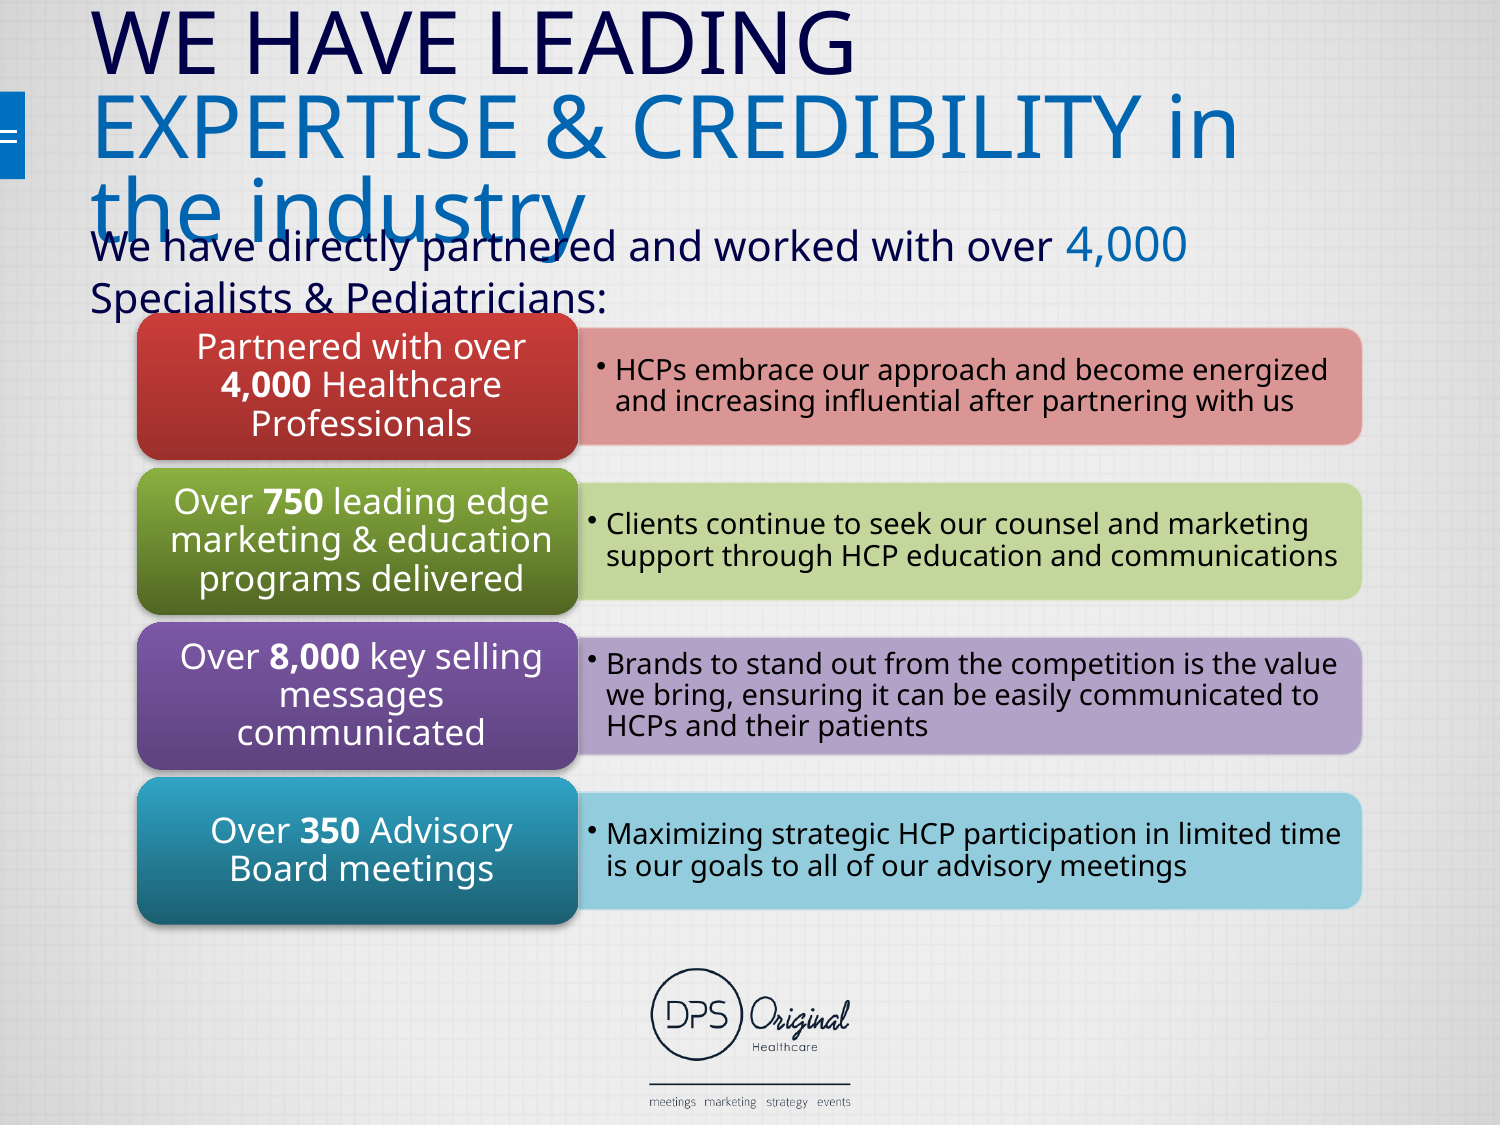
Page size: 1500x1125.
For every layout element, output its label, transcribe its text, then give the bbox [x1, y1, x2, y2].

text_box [137, 312, 1363, 926]
picture [0, 0, 1500, 1125]
title WE HAVE LEADING EXPERTISE & CREDIBILITY in the industry [75, 87, 1325, 180]
list We have directly partnered and worked with over 4,000 Specialists & Pediatricians: [75, 206, 1388, 275]
